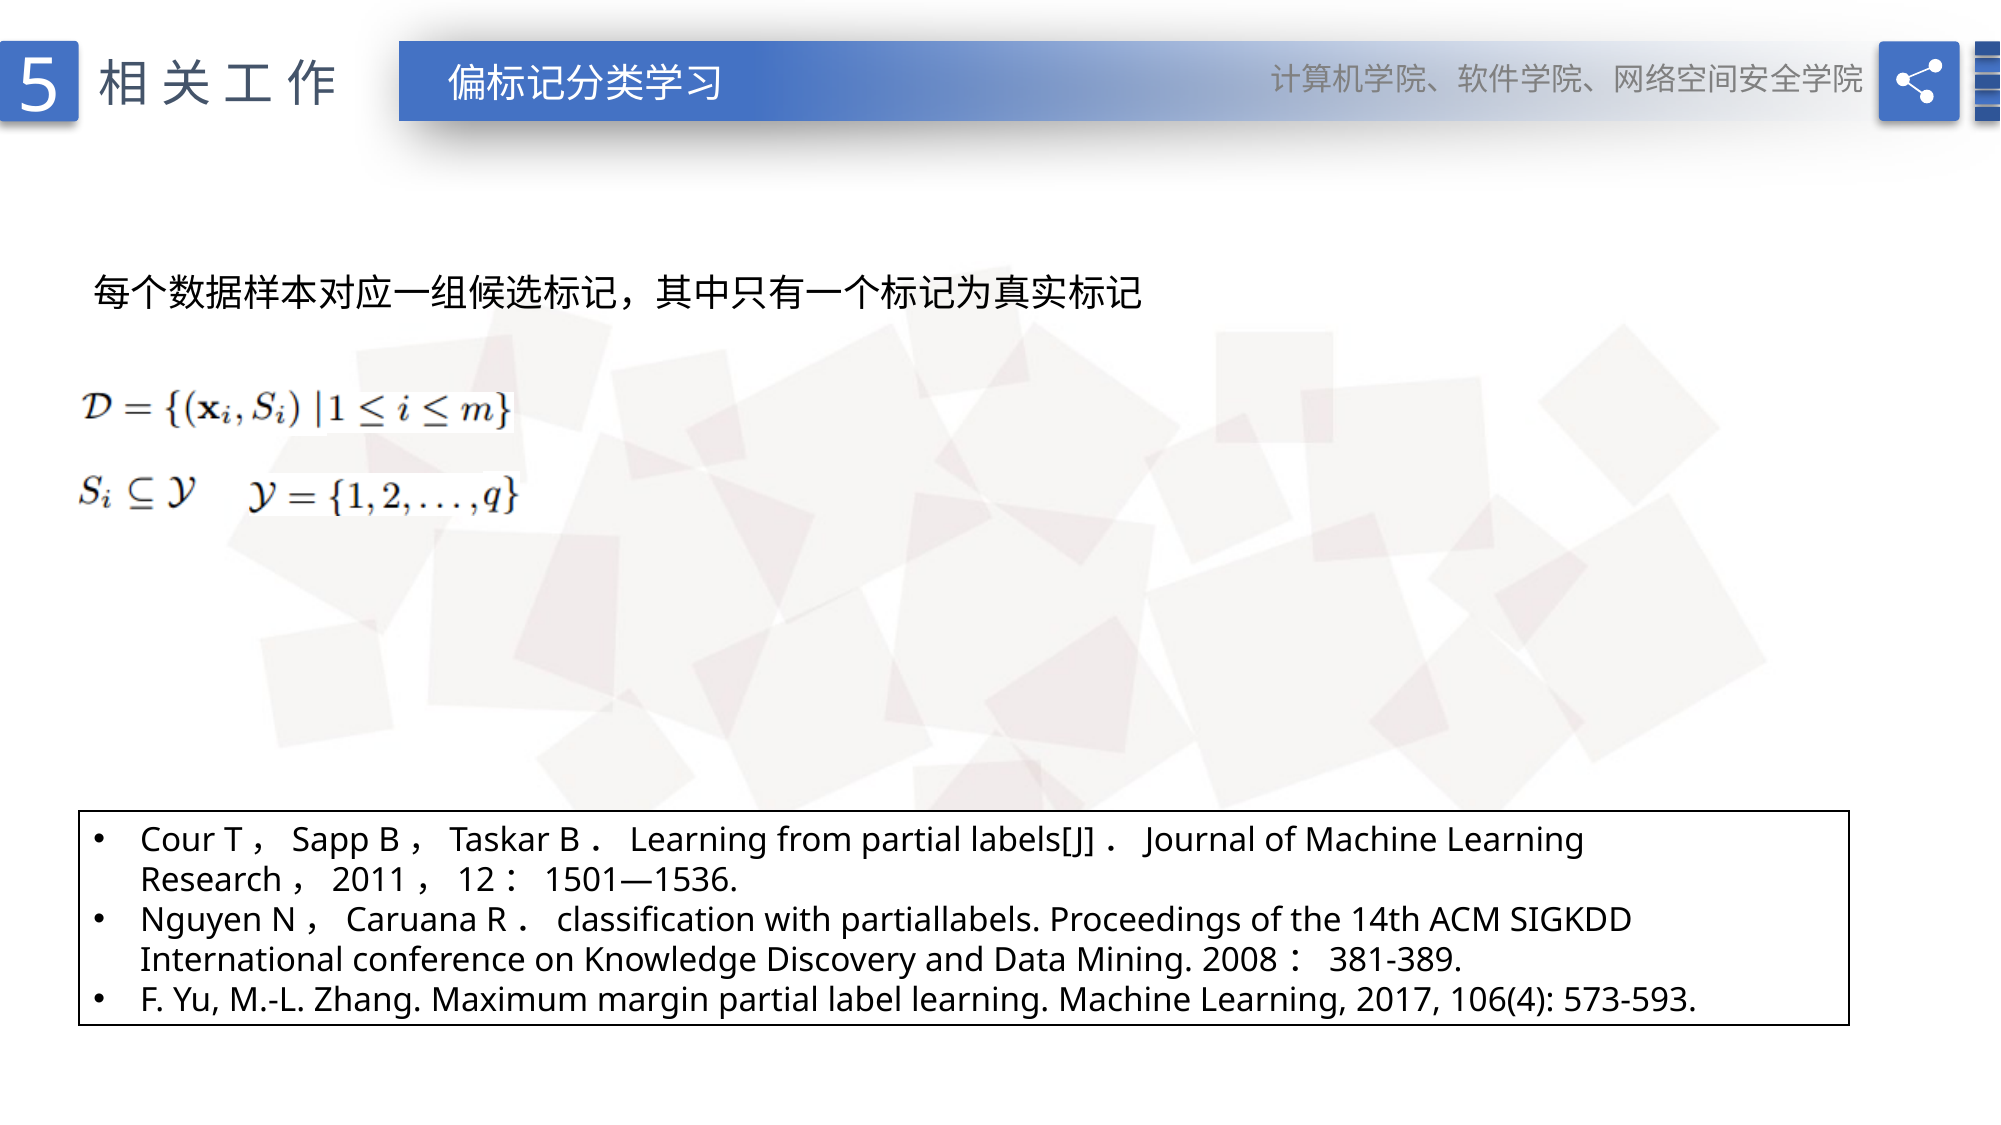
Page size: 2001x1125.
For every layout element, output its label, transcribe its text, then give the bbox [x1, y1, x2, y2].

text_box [249, 471, 520, 524]
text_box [80, 384, 514, 436]
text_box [1243, 41, 2000, 121]
text_box 5 [0, 39, 80, 123]
text_box Cour T，Sapp B，Taskar B．Learning from partial labels[J]．Journal of Machine Learning Research，2011，12：1501—1536. Nguyen N，Caruana R．classification with partiallabels. Proceedings of the 14th ACM SIGKDD International conference on Knowledge Discovery and Data Mining. 2008：381-389. F. Yu, M.-L. Zhang. Maximum margin partial label learning. Machine Learning, 2017, 106(4): 573-593. [78, 810, 1850, 1026]
text_box 偏标记分类学习 [432, 50, 1100, 114]
text_box 相关工作 [83, 43, 352, 119]
text_box [399, 40, 2000, 122]
text_box 每个数据样本对应一组候选标记，其中只有一个标记为真实标记 [78, 261, 1176, 322]
picture [0, 0, 2001, 1125]
